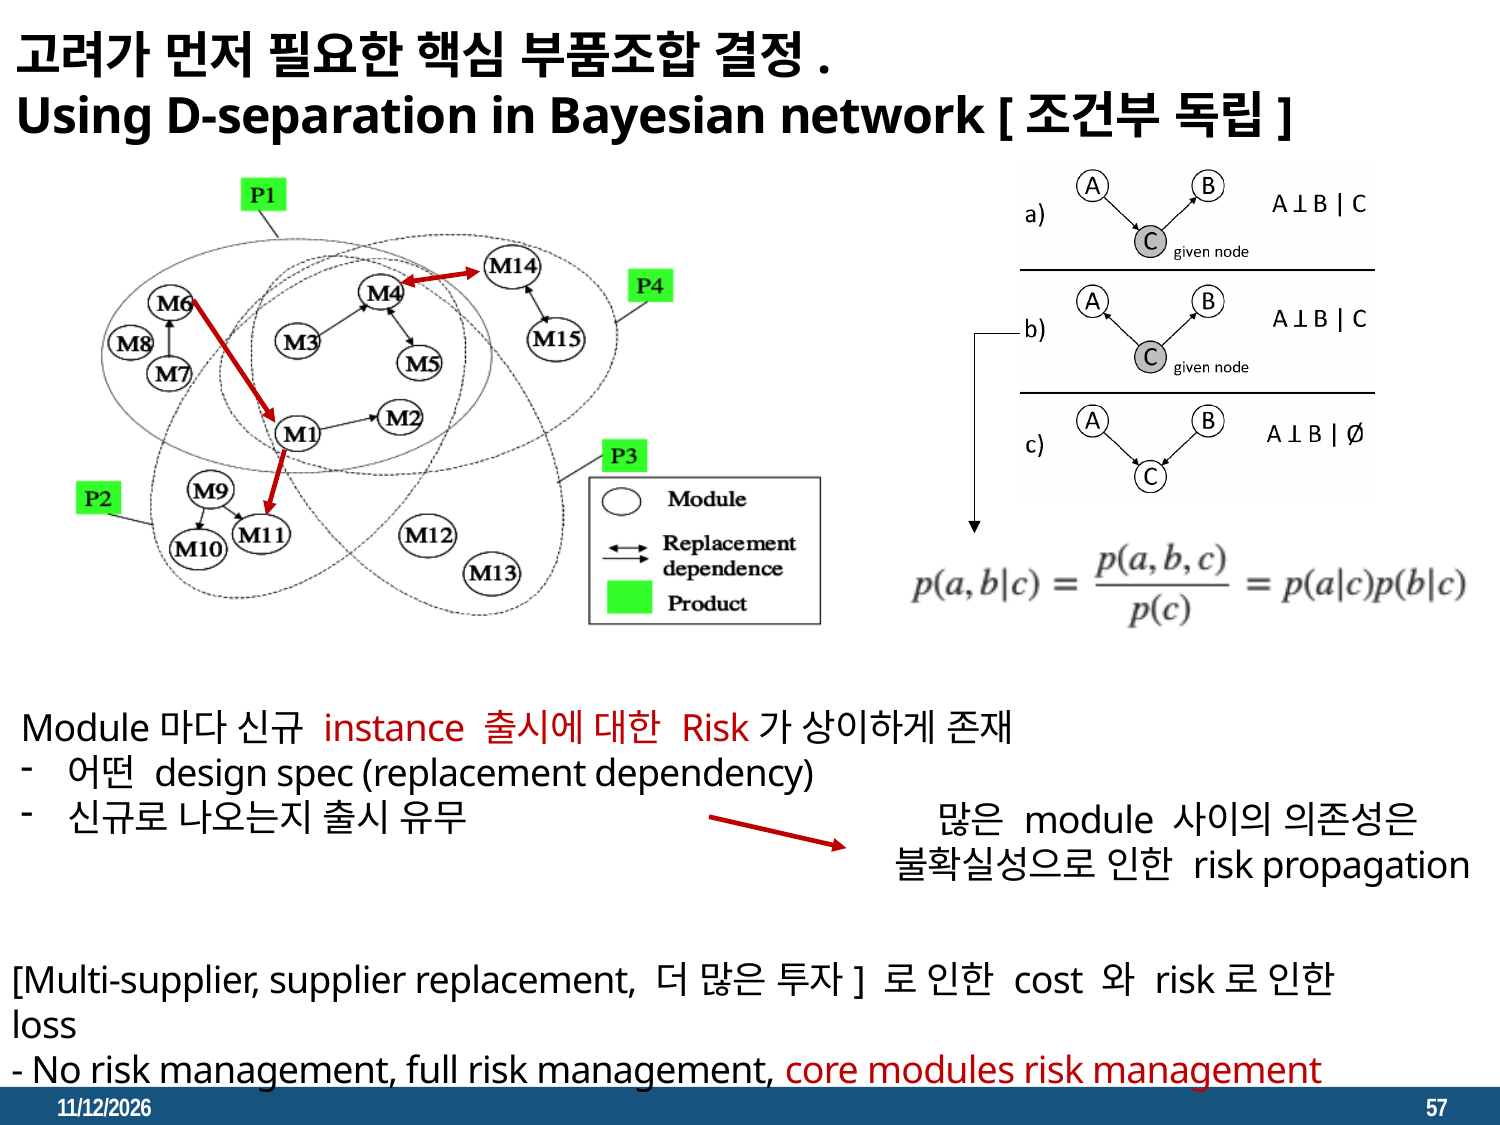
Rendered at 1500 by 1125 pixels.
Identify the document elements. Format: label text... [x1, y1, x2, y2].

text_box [974, 333, 1021, 534]
picture [1019, 161, 1375, 505]
slide_number 57 [1125, 1086, 1464, 1125]
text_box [66, 175, 835, 642]
text_box 많은 module 사이의 의존성은 불확실성으로 인한 risk propagation [894, 796, 1472, 887]
text_box Module마다 신규 instance 출시에 대한 Risk가 상이하게 존재 어떤 design spec (replacement dependency) 신규로 나오는지 출시 유무 [20, 704, 1015, 840]
text_box [Multi-supplier, supplier replacement, 더 많은 투자] 로 인한 cost 와 risk로 인한 loss - No risk management, full risk management, core modules risk management [11, 956, 1407, 1092]
slide_number 2023. 3. 6. [42, 1092, 380, 1125]
text_box 고려가 먼저 필요한 핵심 부품조합 결정. Using D-separation in Bayesian network [조건부 독립] [15, 23, 1294, 144]
picture [896, 524, 1482, 642]
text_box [708, 816, 847, 849]
